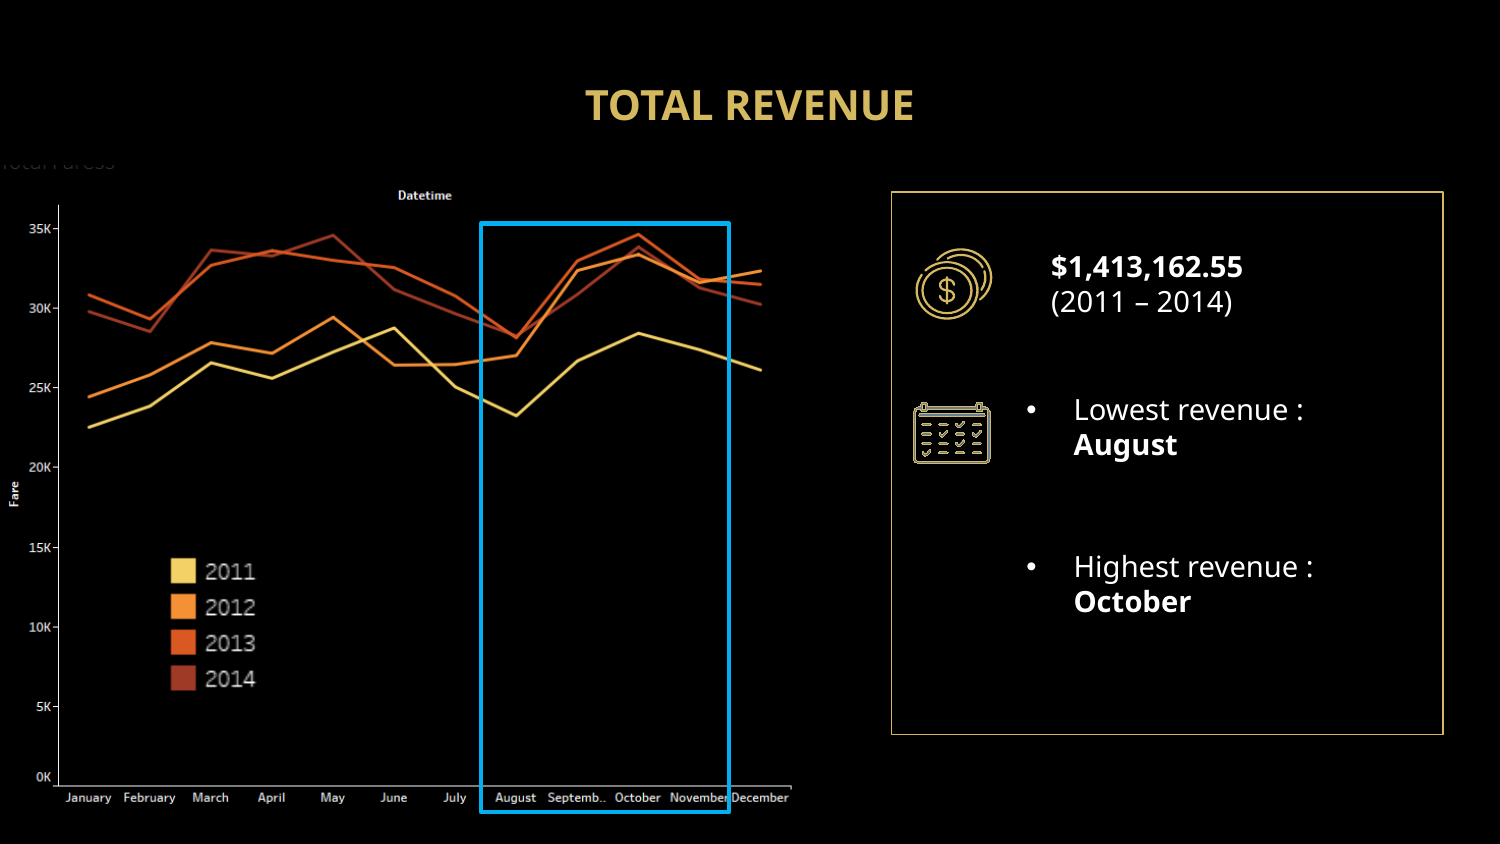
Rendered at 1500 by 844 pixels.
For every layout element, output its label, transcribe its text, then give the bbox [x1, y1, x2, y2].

text_box $1,413,162.55 (2011 – 2014) [1036, 241, 1321, 326]
title TOTAL REVENUE [348, 60, 1152, 144]
text_box [891, 192, 1443, 735]
picture [0, 165, 814, 813]
text_box Lowest revenue : August [1011, 384, 1368, 469]
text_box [914, 248, 996, 320]
picture [484, 227, 726, 809]
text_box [913, 401, 991, 464]
text_box Highest revenue : October [1011, 541, 1368, 626]
